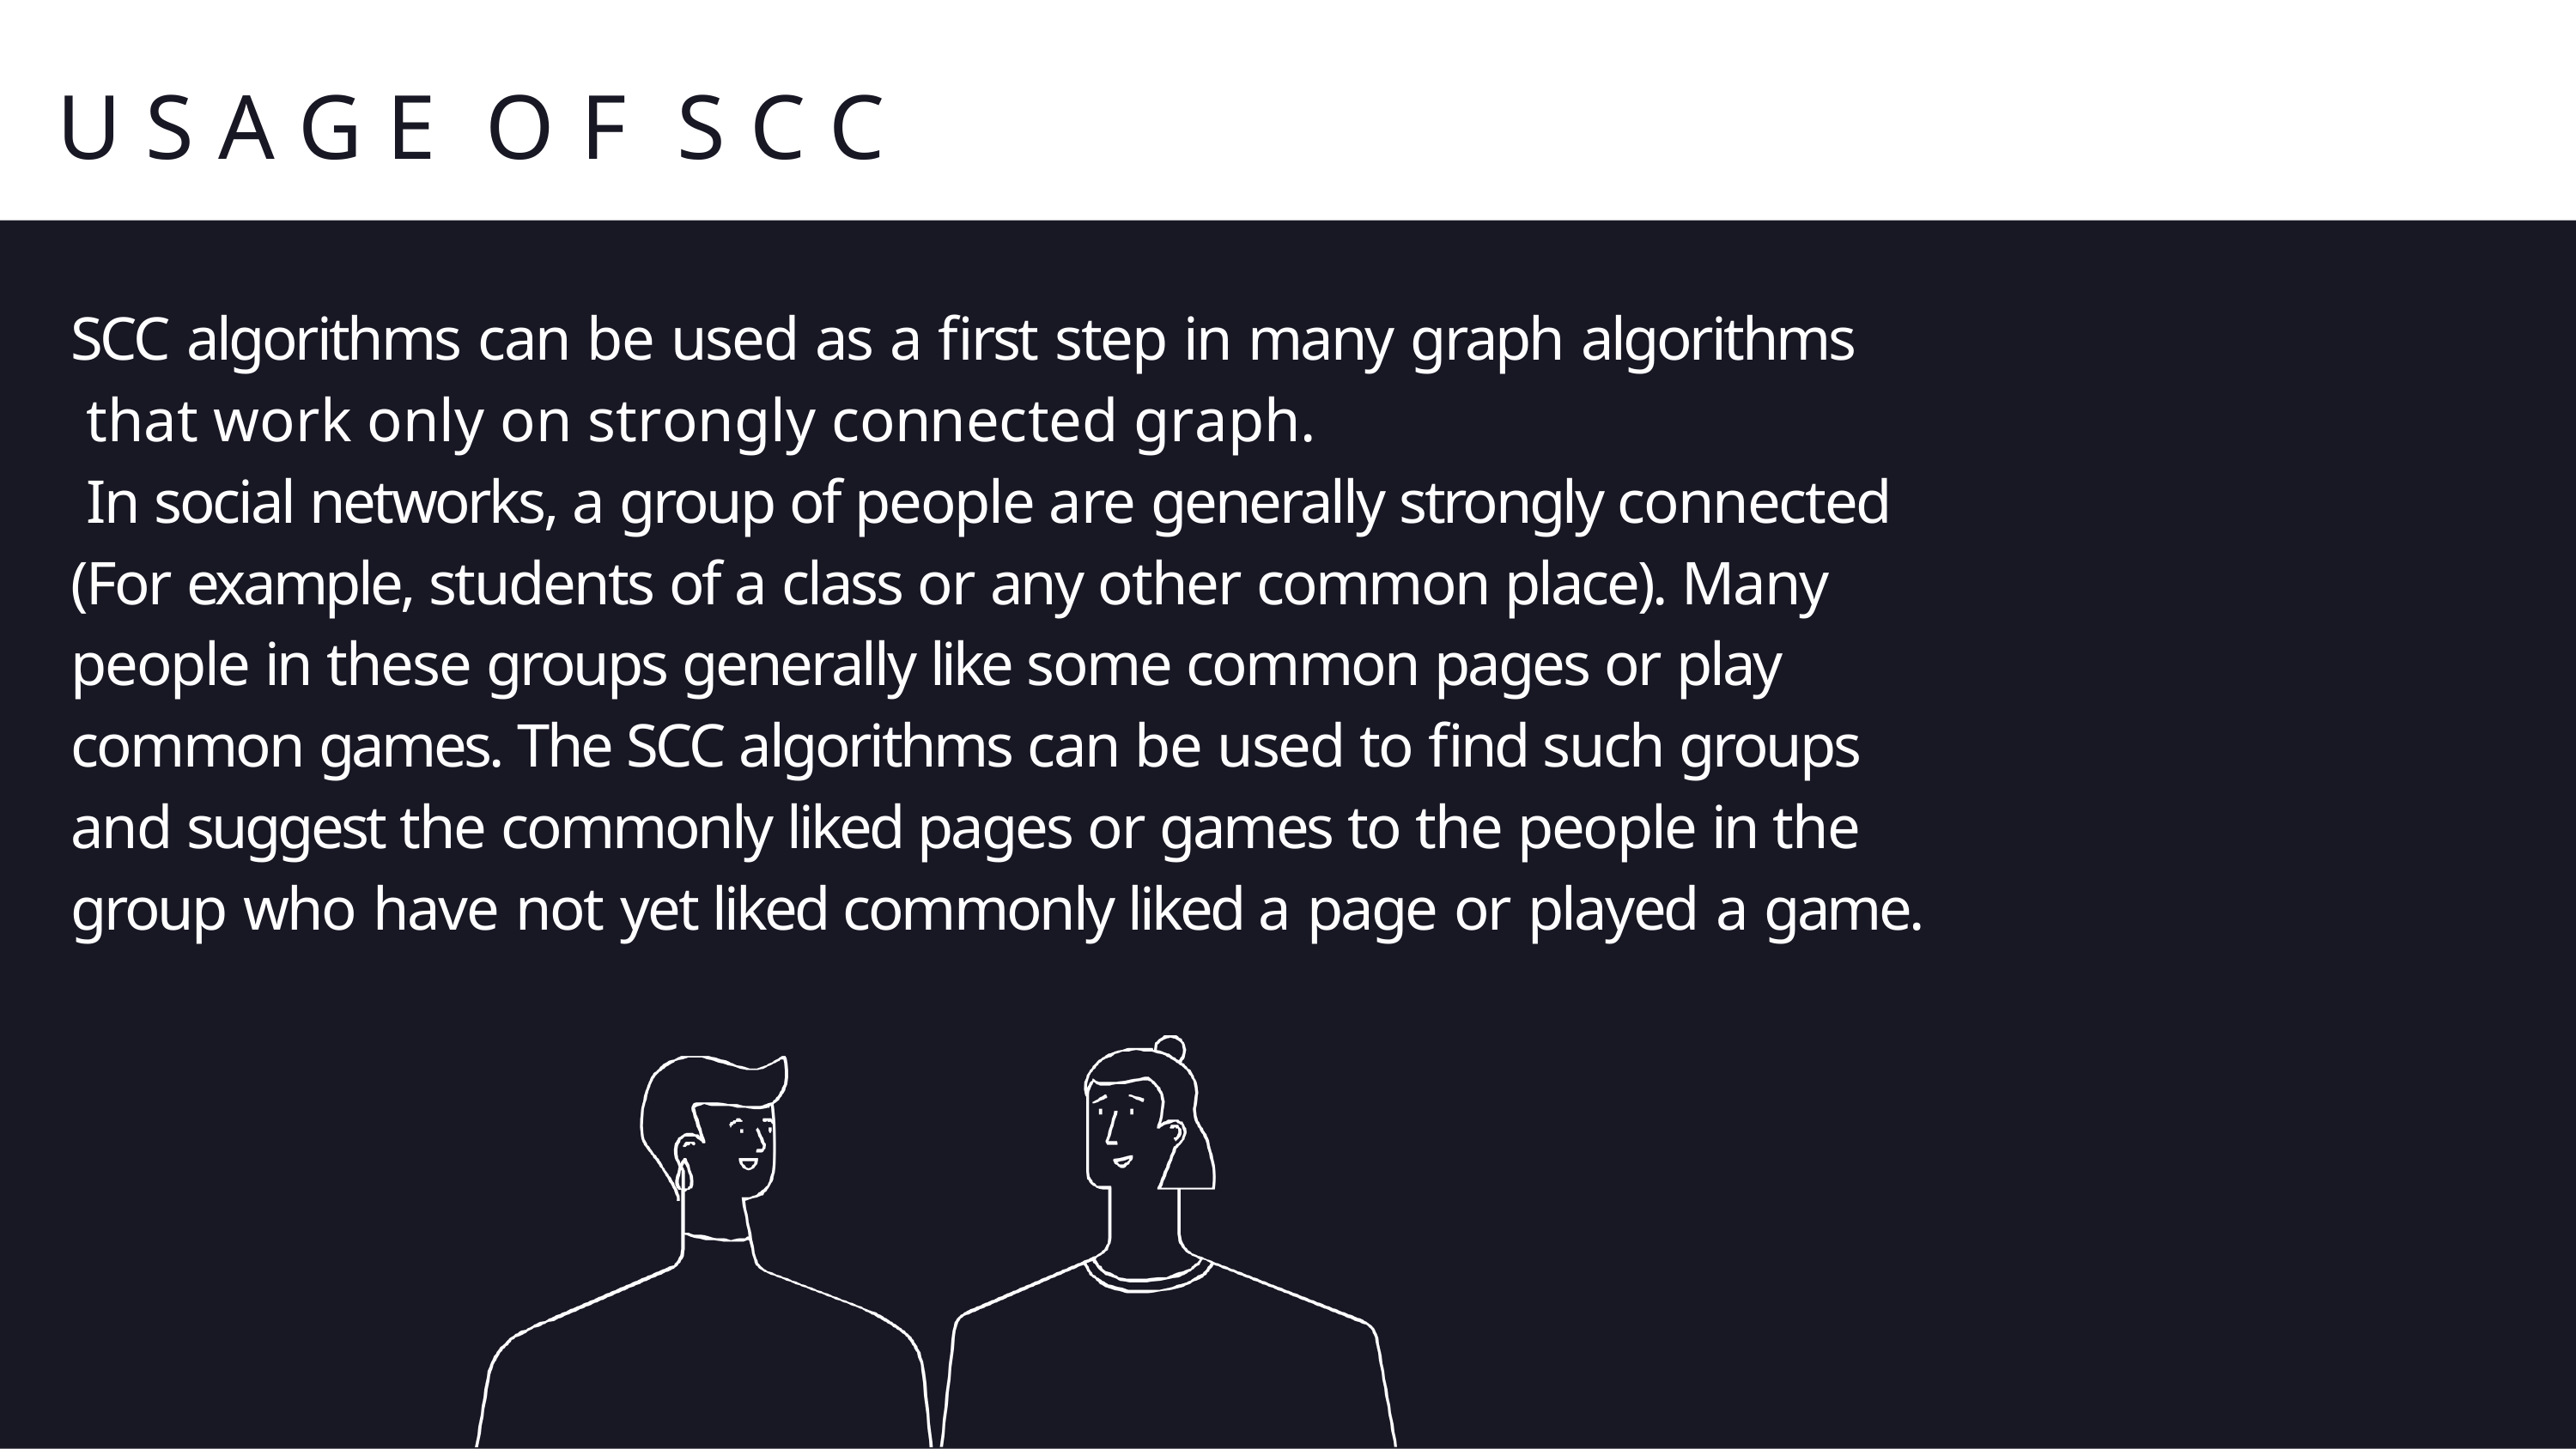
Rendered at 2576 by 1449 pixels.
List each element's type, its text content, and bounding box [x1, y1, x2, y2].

title USAGE OF SCC [54, 69, 939, 313]
text_box [0, 220, 2576, 1449]
picture [475, 1034, 1397, 1448]
text_box SCC algorithms can be used as a first step in many graph algorithms that work only on strongly connected graph. In social networks, a group of people are generally strongly connected (For example, students of a class or any other common place). Many people in these groups generally like some common pages or play common games. The SCC algorithms can be used to find such groups and suggest the commonly liked pages or games to the people in the group who have not yet liked commonly liked a page or played a game. [69, 288, 1943, 942]
